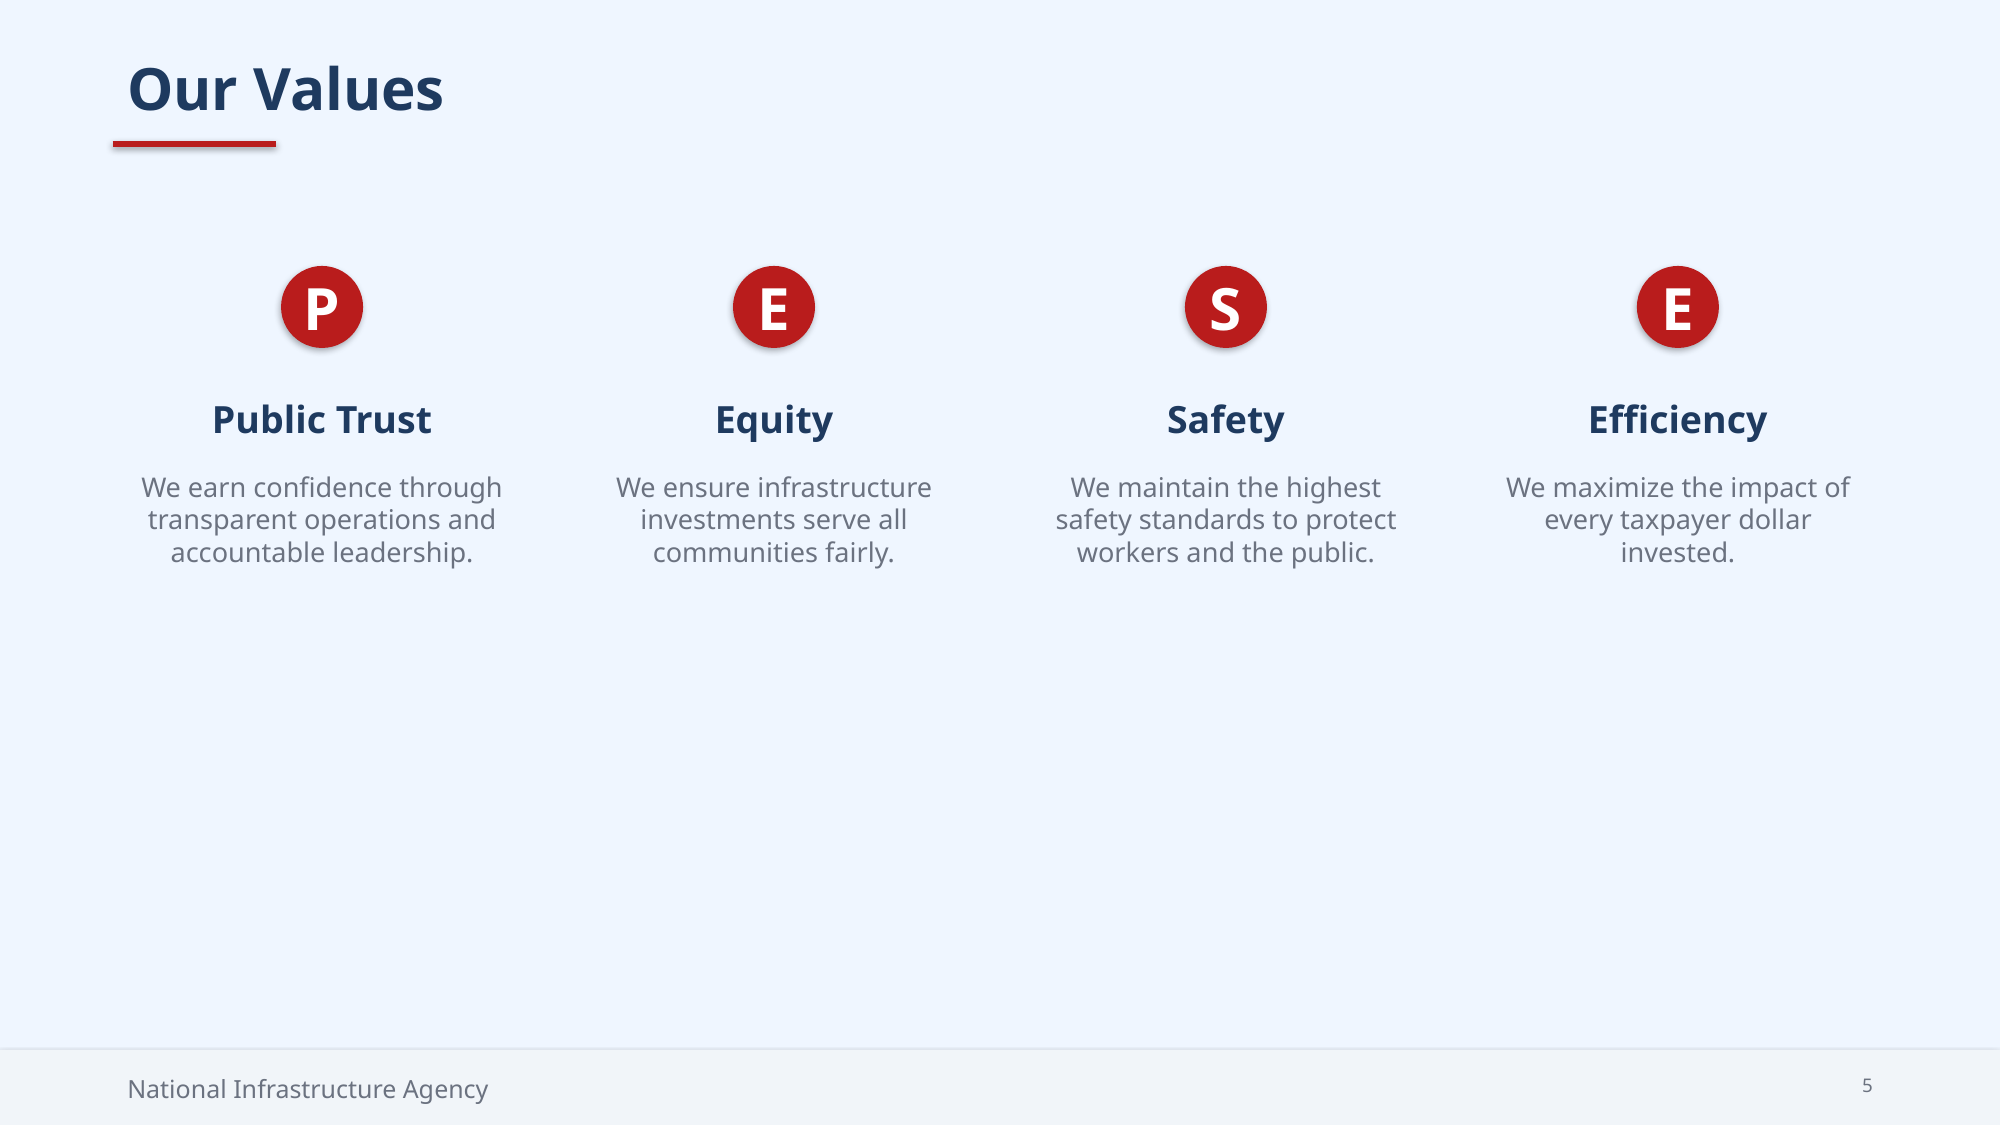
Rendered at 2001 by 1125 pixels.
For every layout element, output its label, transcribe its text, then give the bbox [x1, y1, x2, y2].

text_box [0, 1049, 2000, 1125]
text_box E [1636, 264, 1719, 350]
text_box E [732, 264, 815, 350]
text_box National Infrastructure Agency [112, 1066, 605, 1112]
text_box Efficiency [1468, 388, 1888, 449]
text_box We ensure infrastructure investments serve all communities fairly. [572, 462, 976, 575]
text_box Our Values [112, 45, 1888, 130]
text_box We maximize the impact of every taxpayer dollar invested. [1476, 462, 1880, 575]
text_box Safety [1016, 388, 1436, 449]
text_box P [281, 264, 364, 350]
text_box We maintain the highest safety standards to protect workers and the public. [1024, 462, 1428, 575]
text_box [0, 0, 2000, 1049]
text_box 5 [1821, 1066, 1888, 1104]
text_box We earn confidence through transparent operations and accountable leadership. [120, 462, 524, 575]
text_box S [1184, 264, 1267, 350]
text_box Equity [564, 388, 984, 449]
text_box Public Trust [112, 388, 532, 449]
